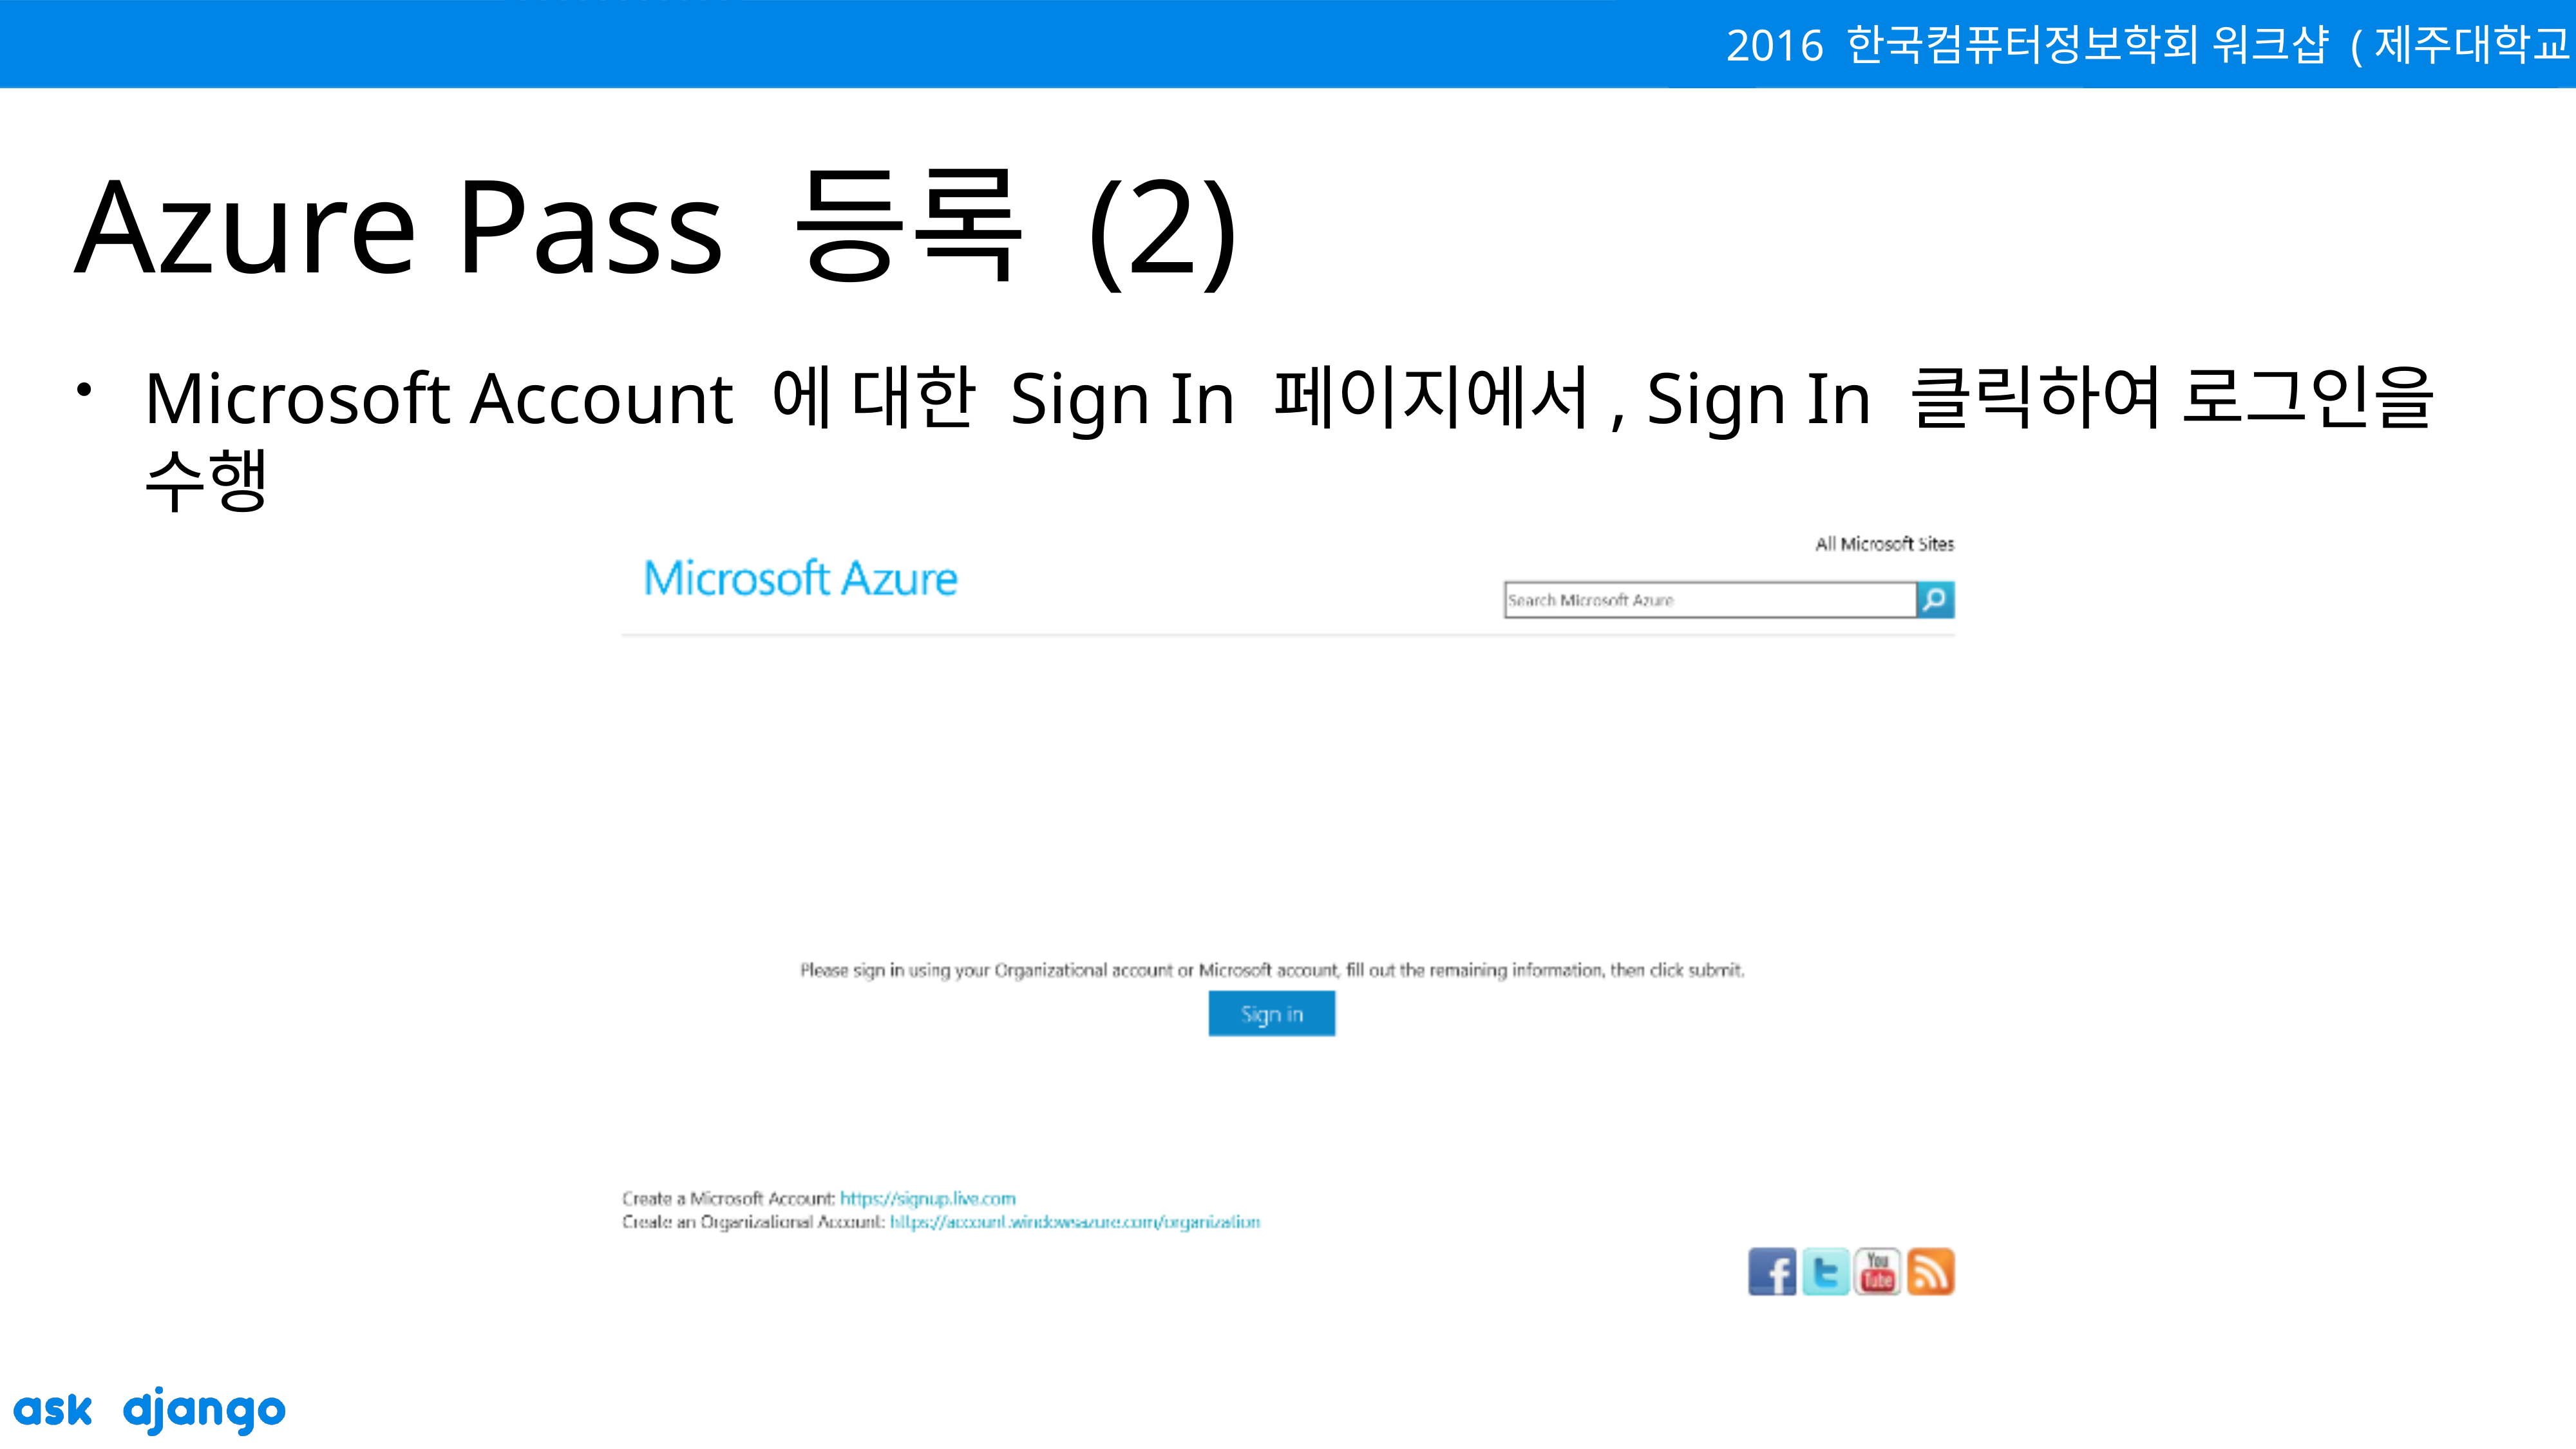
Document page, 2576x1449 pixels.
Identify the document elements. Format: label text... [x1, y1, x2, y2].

picture [0, 0, 2576, 88]
list Microsoft Account 에 대한 Sign In 페이지에서, Sign In 클릭하여 로그인을 수행 [70, 341, 2506, 534]
picture [598, 524, 1978, 1309]
title Azure Pass 등록 (2) [68, 100, 2508, 343]
picture [1, 1375, 295, 1448]
